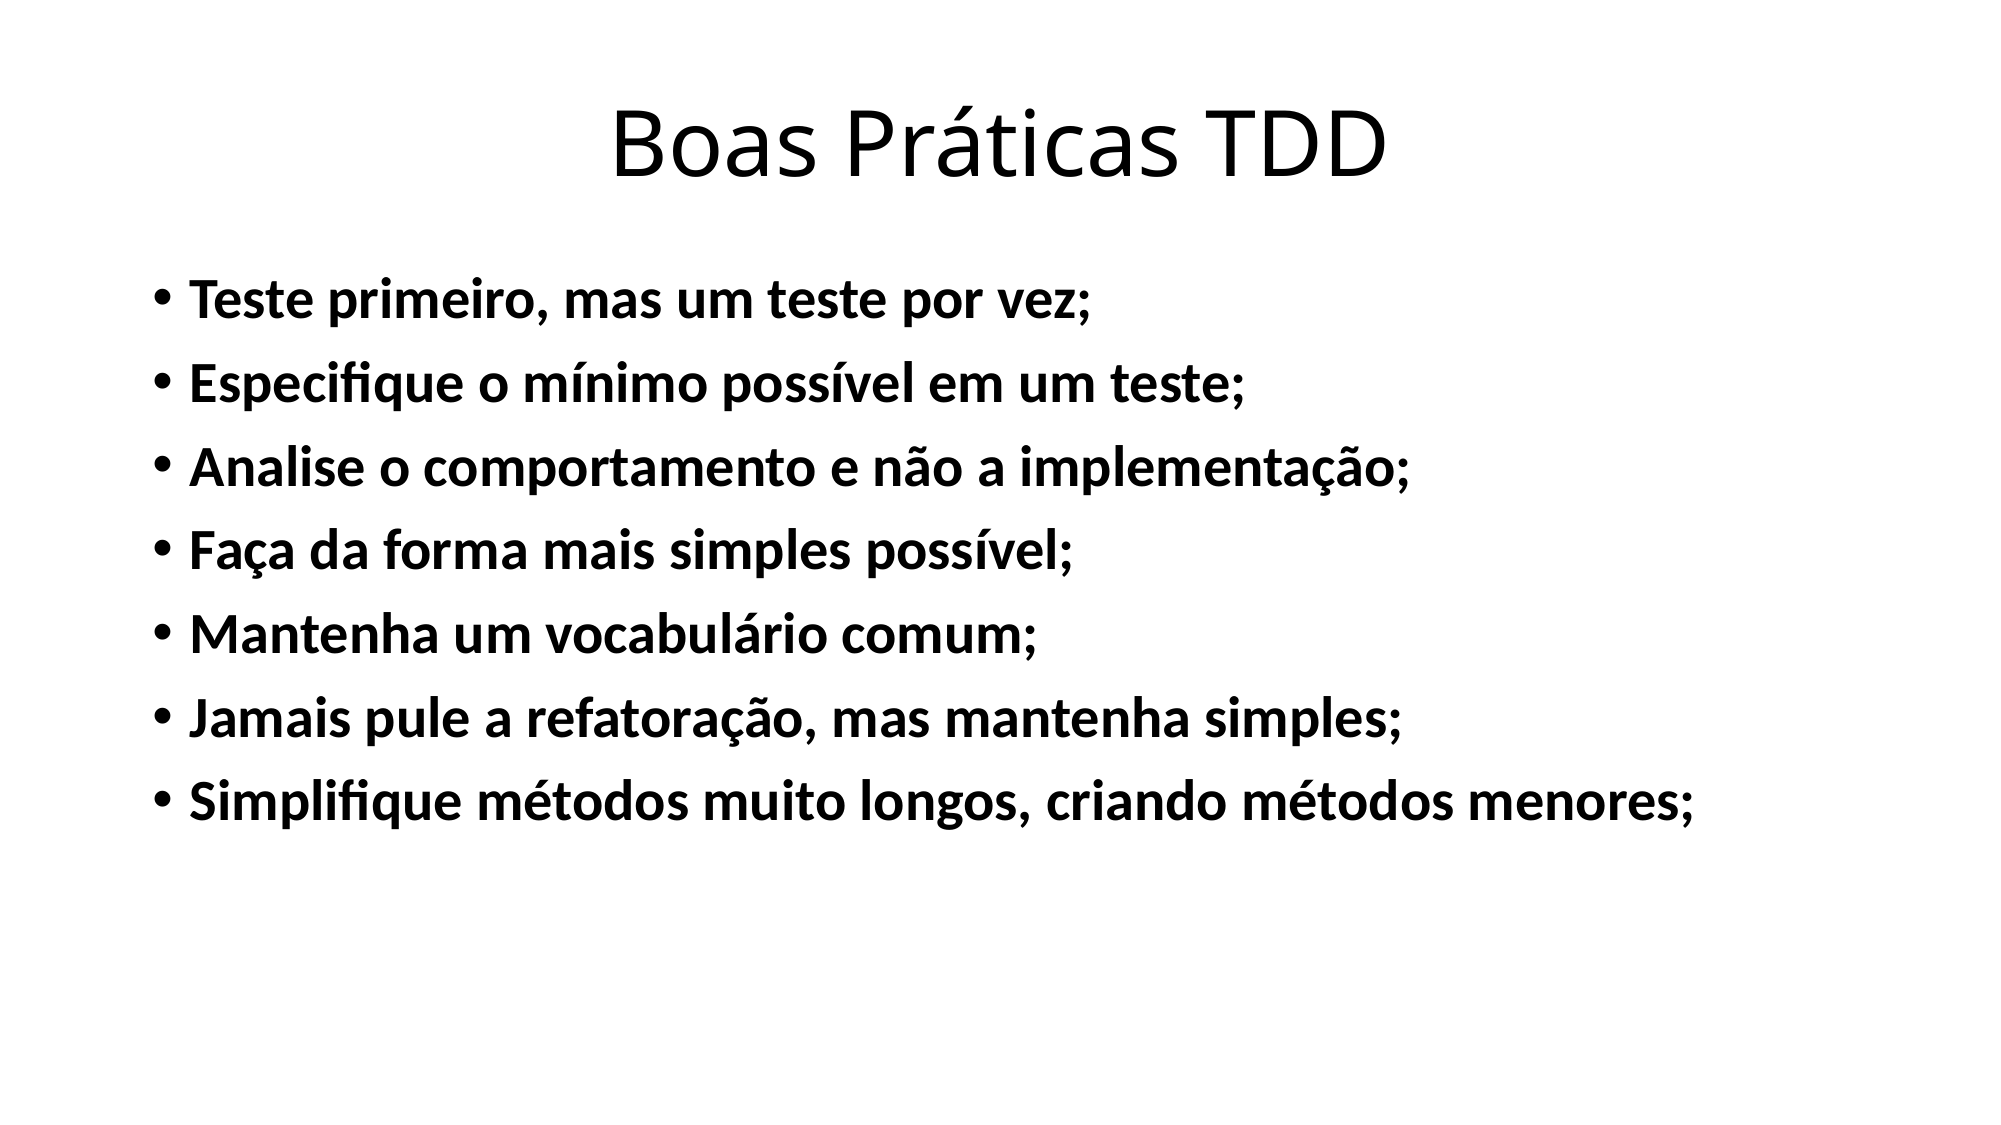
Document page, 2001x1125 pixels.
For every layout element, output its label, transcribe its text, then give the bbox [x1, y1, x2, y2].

title Boas Práticas TDD [137, 59, 1863, 234]
list Teste primeiro, mas um teste por vez; Especifique o mínimo possível em um teste; Analise o comportamento e não a implementação; Faça da forma mais simples possível; Mantenha um vocabulário comum; Jamais pule a refatoração, mas mantenha simples; Simplifique métodos muito longos, criando métodos menores; [137, 261, 1863, 1014]
